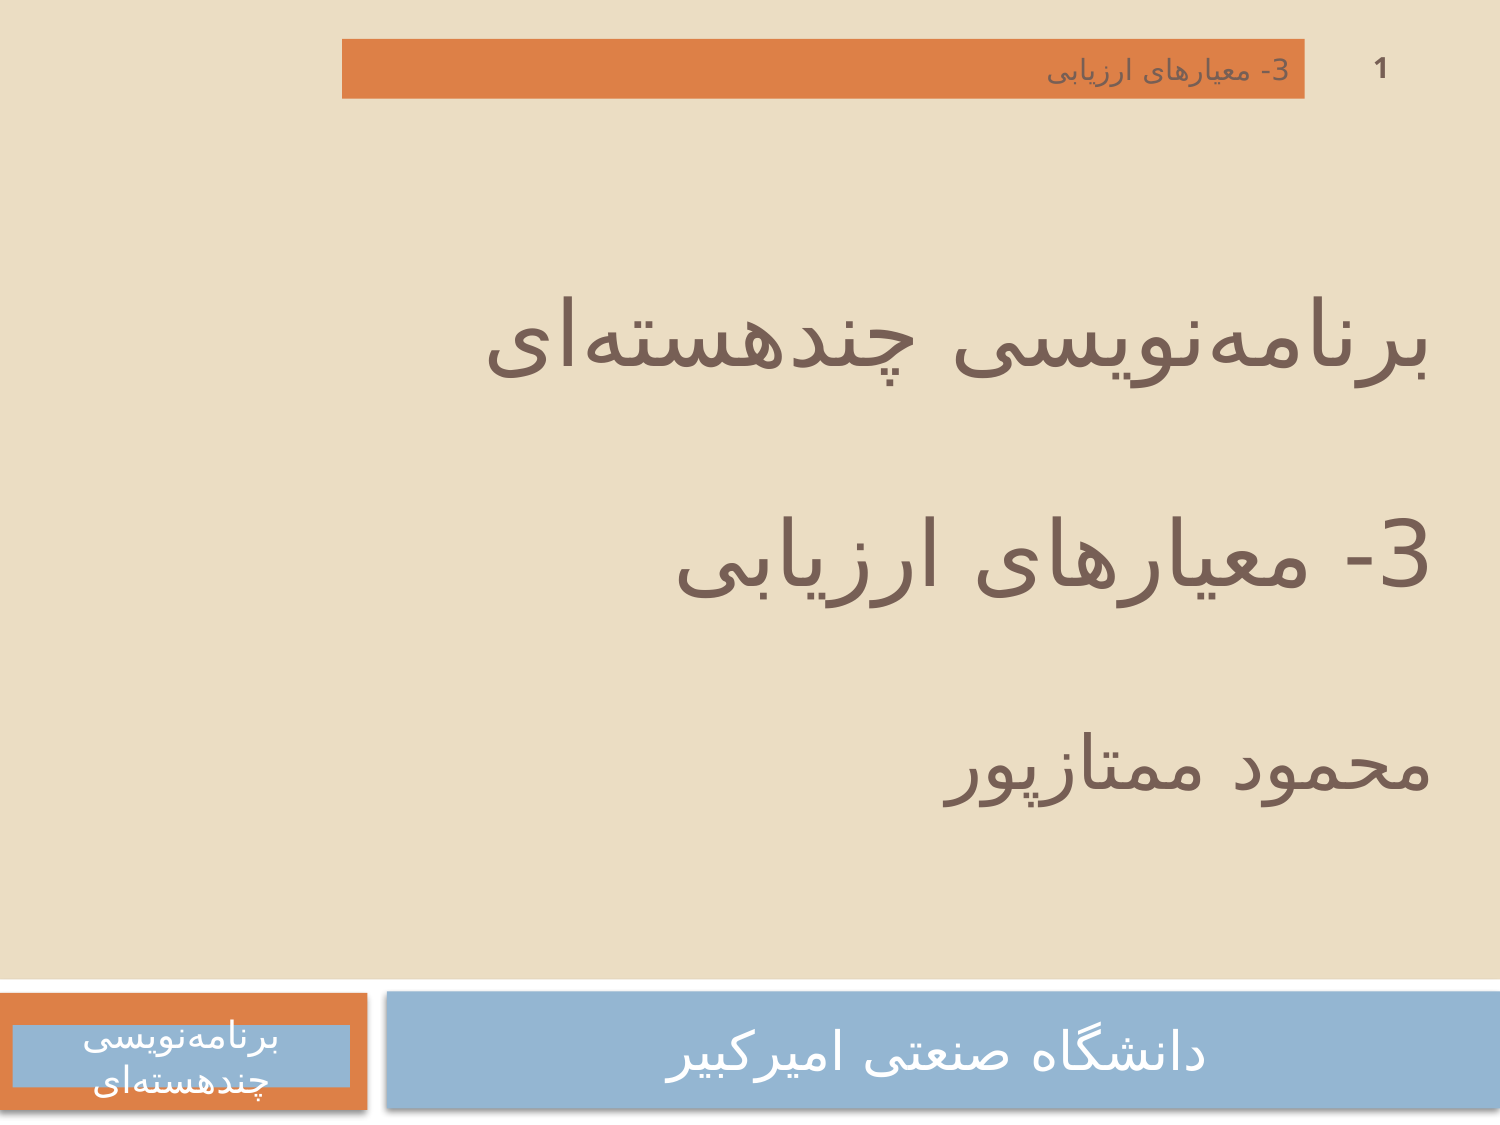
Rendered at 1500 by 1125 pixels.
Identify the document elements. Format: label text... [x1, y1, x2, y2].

slide_number 1 [1312, 37, 1450, 100]
subtitle دانشگاه صنعتی امیرکبیر [387, 992, 1488, 1105]
slide_number برنامه‌نویسی چند‌هسته‌ای [12, 1025, 350, 1088]
title برنامه‌نویسی چندهسته‌ای 3- معیارهای ارزیابی محمود ممتازپور [99, 162, 1450, 963]
footer 3- معیارهای ارزیابی [342, 38, 1305, 99]
